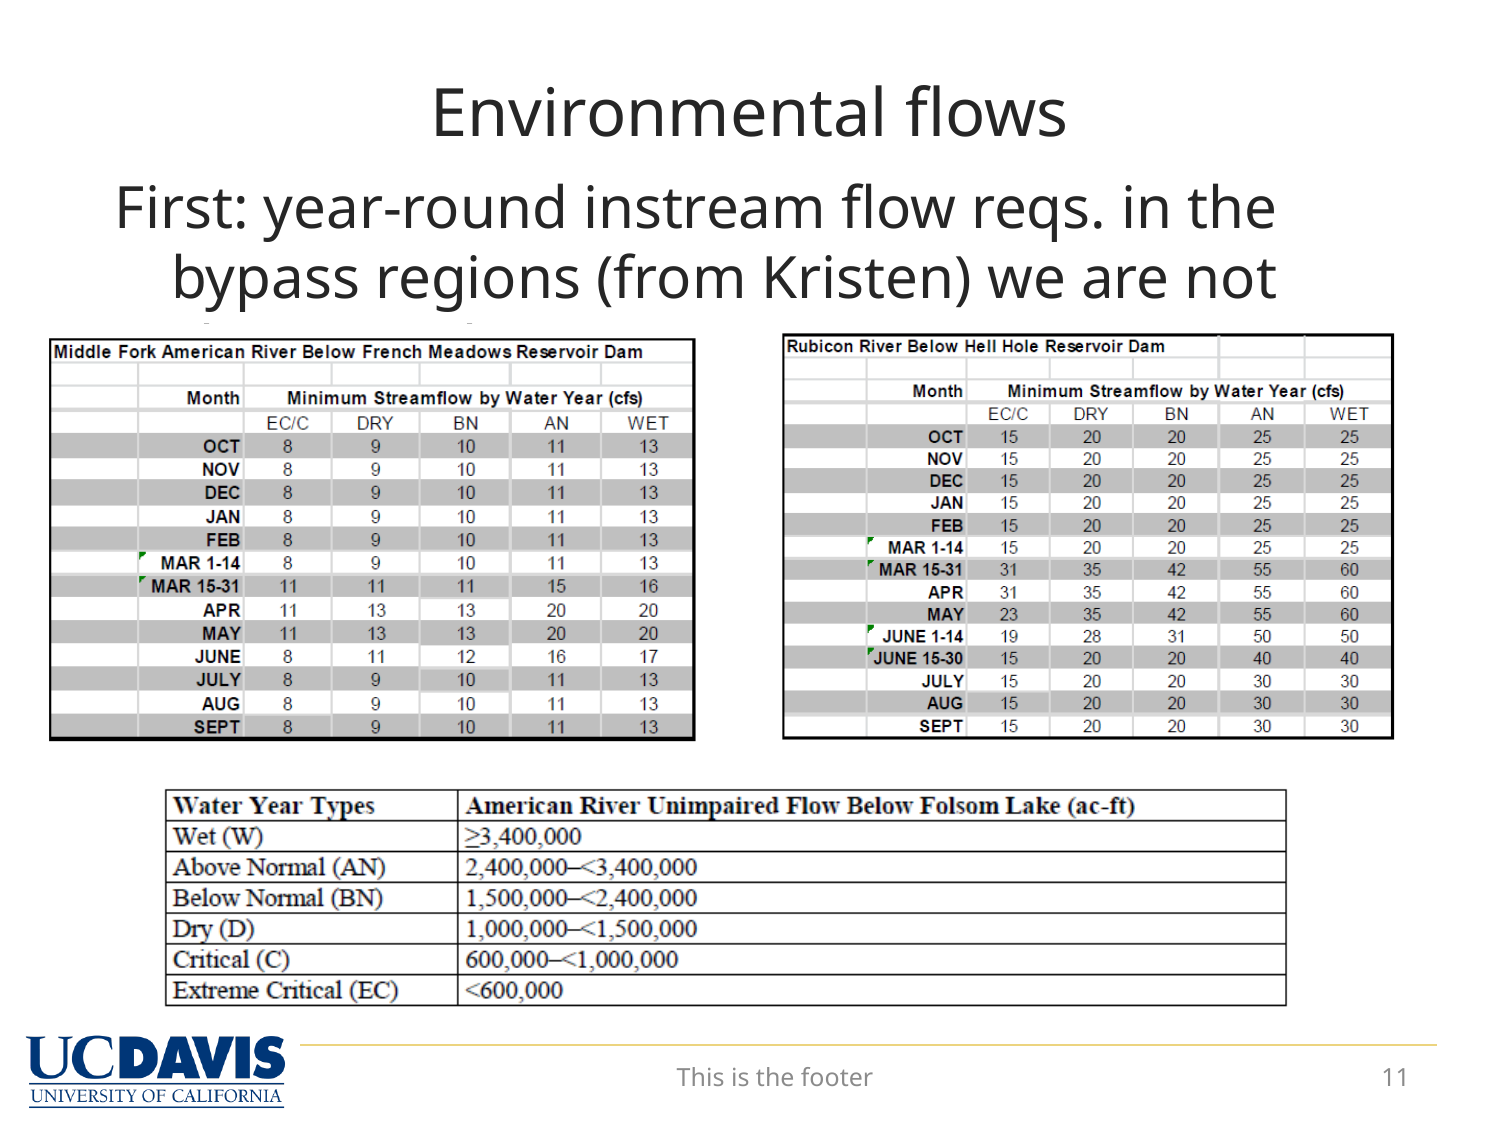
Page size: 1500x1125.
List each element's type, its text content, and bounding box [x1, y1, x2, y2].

slide_number 11 [1237, 1056, 1425, 1100]
footer This is the footer [350, 1056, 1200, 1100]
picture [24, 1034, 288, 1109]
picture [37, 324, 711, 751]
title Environmental flows [75, 45, 1425, 175]
picture [149, 770, 1304, 1028]
picture [772, 324, 1418, 750]
list First: year-round instream flow reqs. in the bypass regions (from Kristen) we are not changing these [99, 162, 1450, 350]
